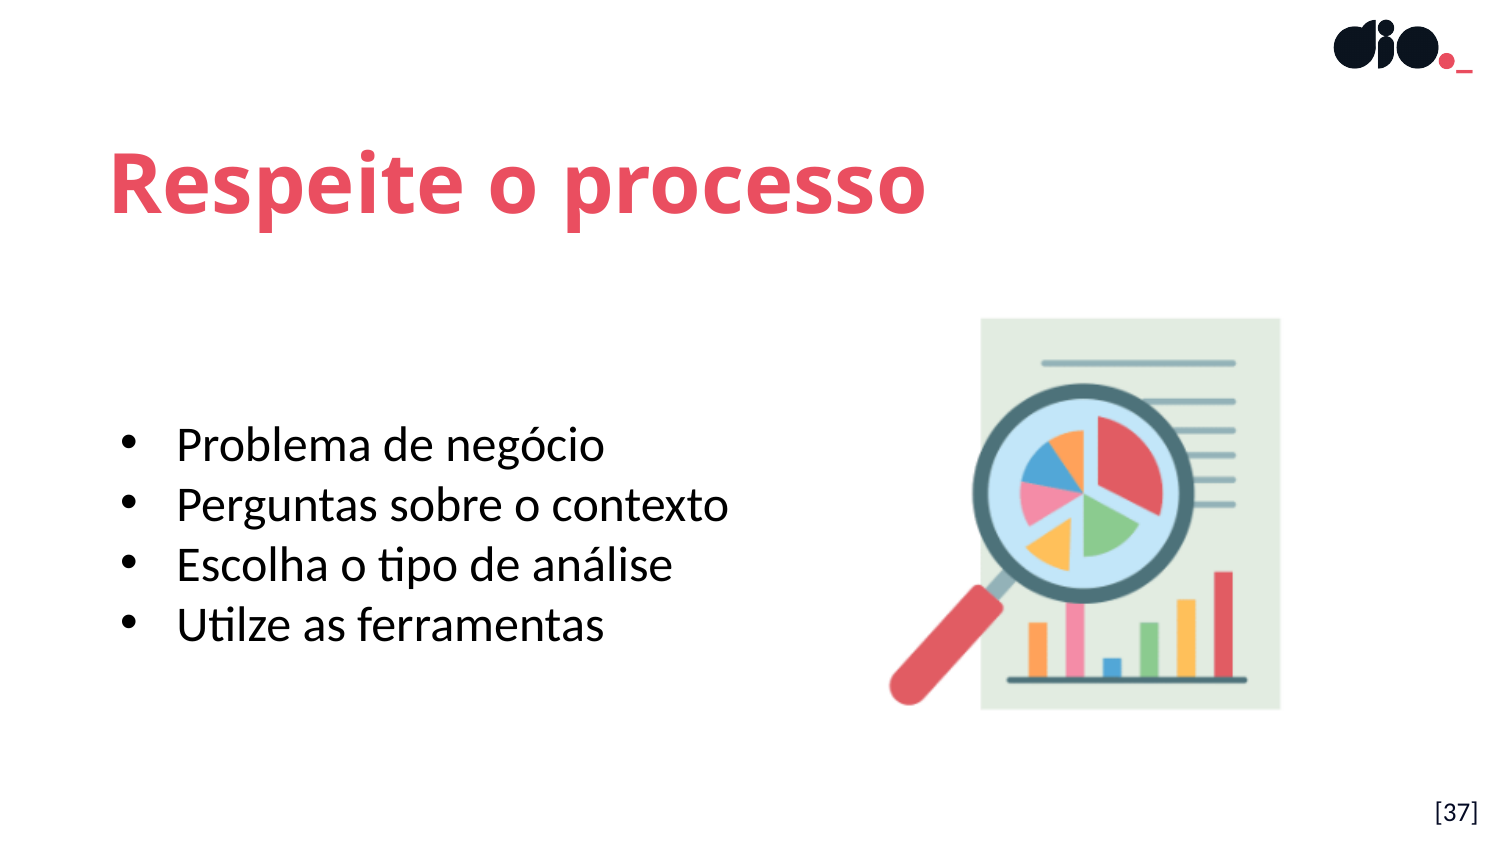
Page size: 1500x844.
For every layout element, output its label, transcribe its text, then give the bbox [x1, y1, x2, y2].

picture [1333, 19, 1473, 74]
slide_number [37] [1403, 779, 1494, 844]
text_box Respeite o processo [92, 104, 1408, 243]
picture [853, 304, 1294, 723]
text_box Problema de negócio Perguntas sobre o contexto Escolha o tipo de análise Utilze as ferramentas [92, 367, 848, 694]
